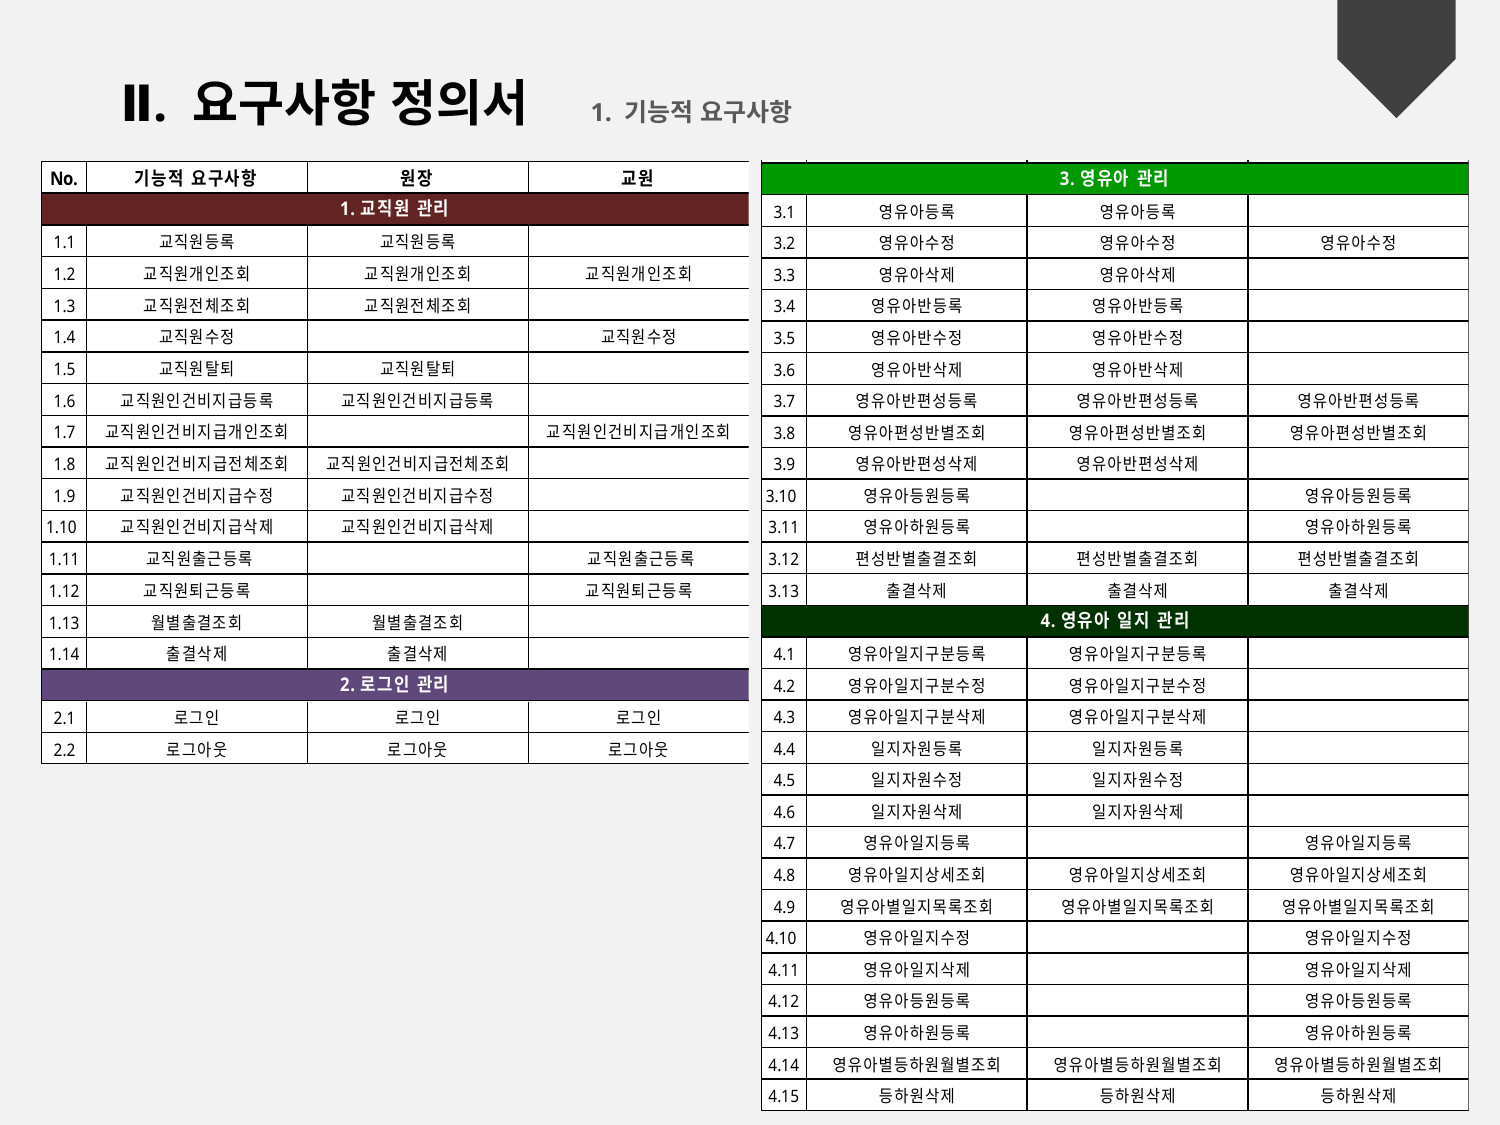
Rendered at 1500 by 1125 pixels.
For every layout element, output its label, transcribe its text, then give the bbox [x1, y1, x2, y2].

picture [760, 160, 1470, 1112]
picture [40, 160, 751, 765]
text_box [1335, 0, 1458, 121]
text_box Ⅱ. 요구사항 정의서 1. 기능적 요구사항 [105, 64, 808, 140]
